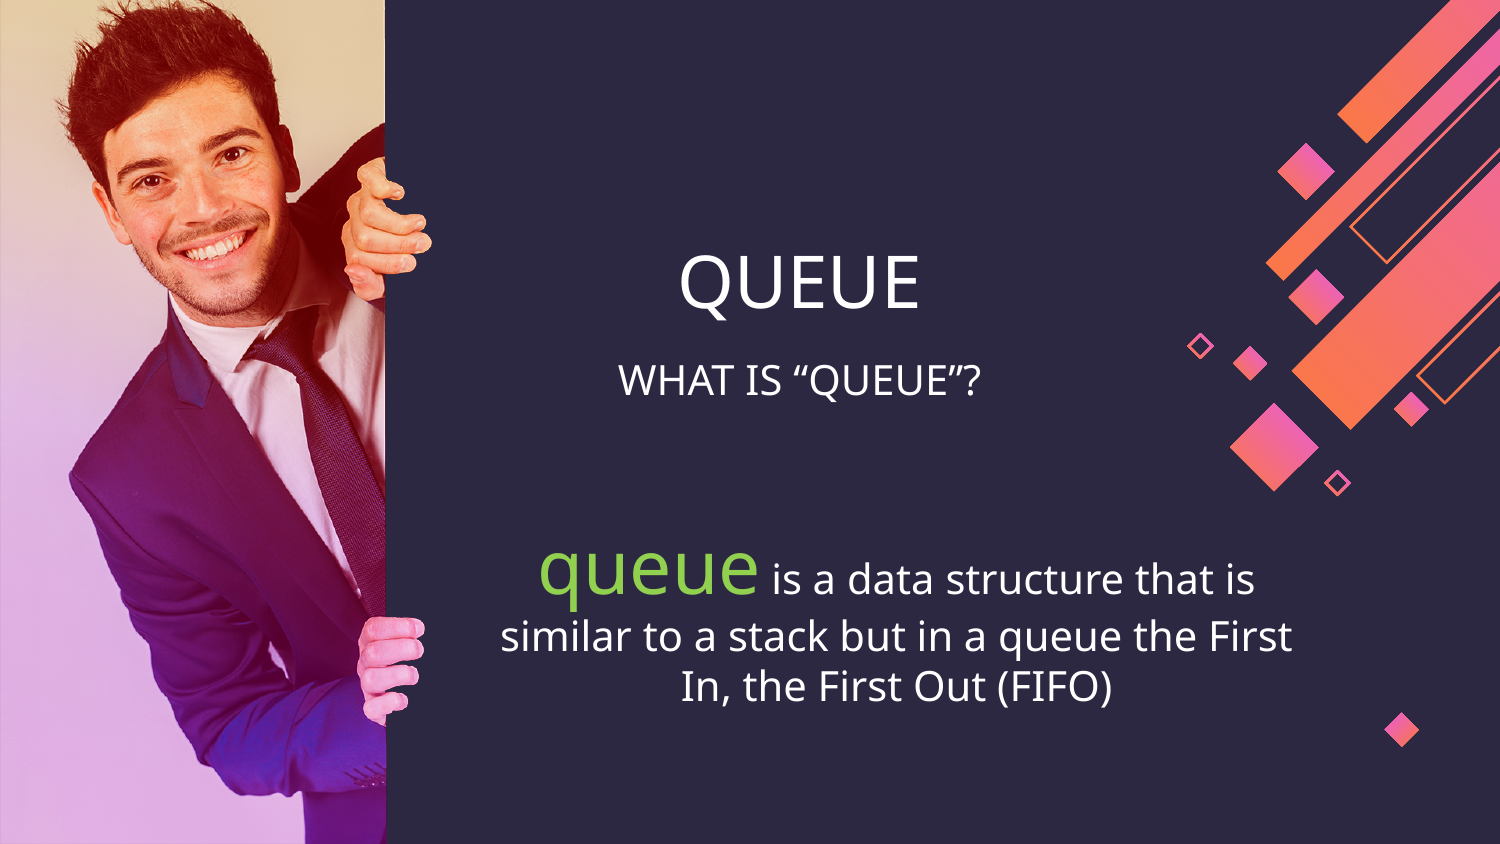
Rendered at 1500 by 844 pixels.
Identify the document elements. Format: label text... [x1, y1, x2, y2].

title QUEUE [519, 224, 1080, 339]
picture [0, 0, 489, 844]
subtitle WHAT IS “QUEUE”? [535, 338, 1064, 505]
text_box queue is a data structure that is similar to a stack but in a queue the First In, the First Out (FIFO) [494, 505, 1331, 787]
